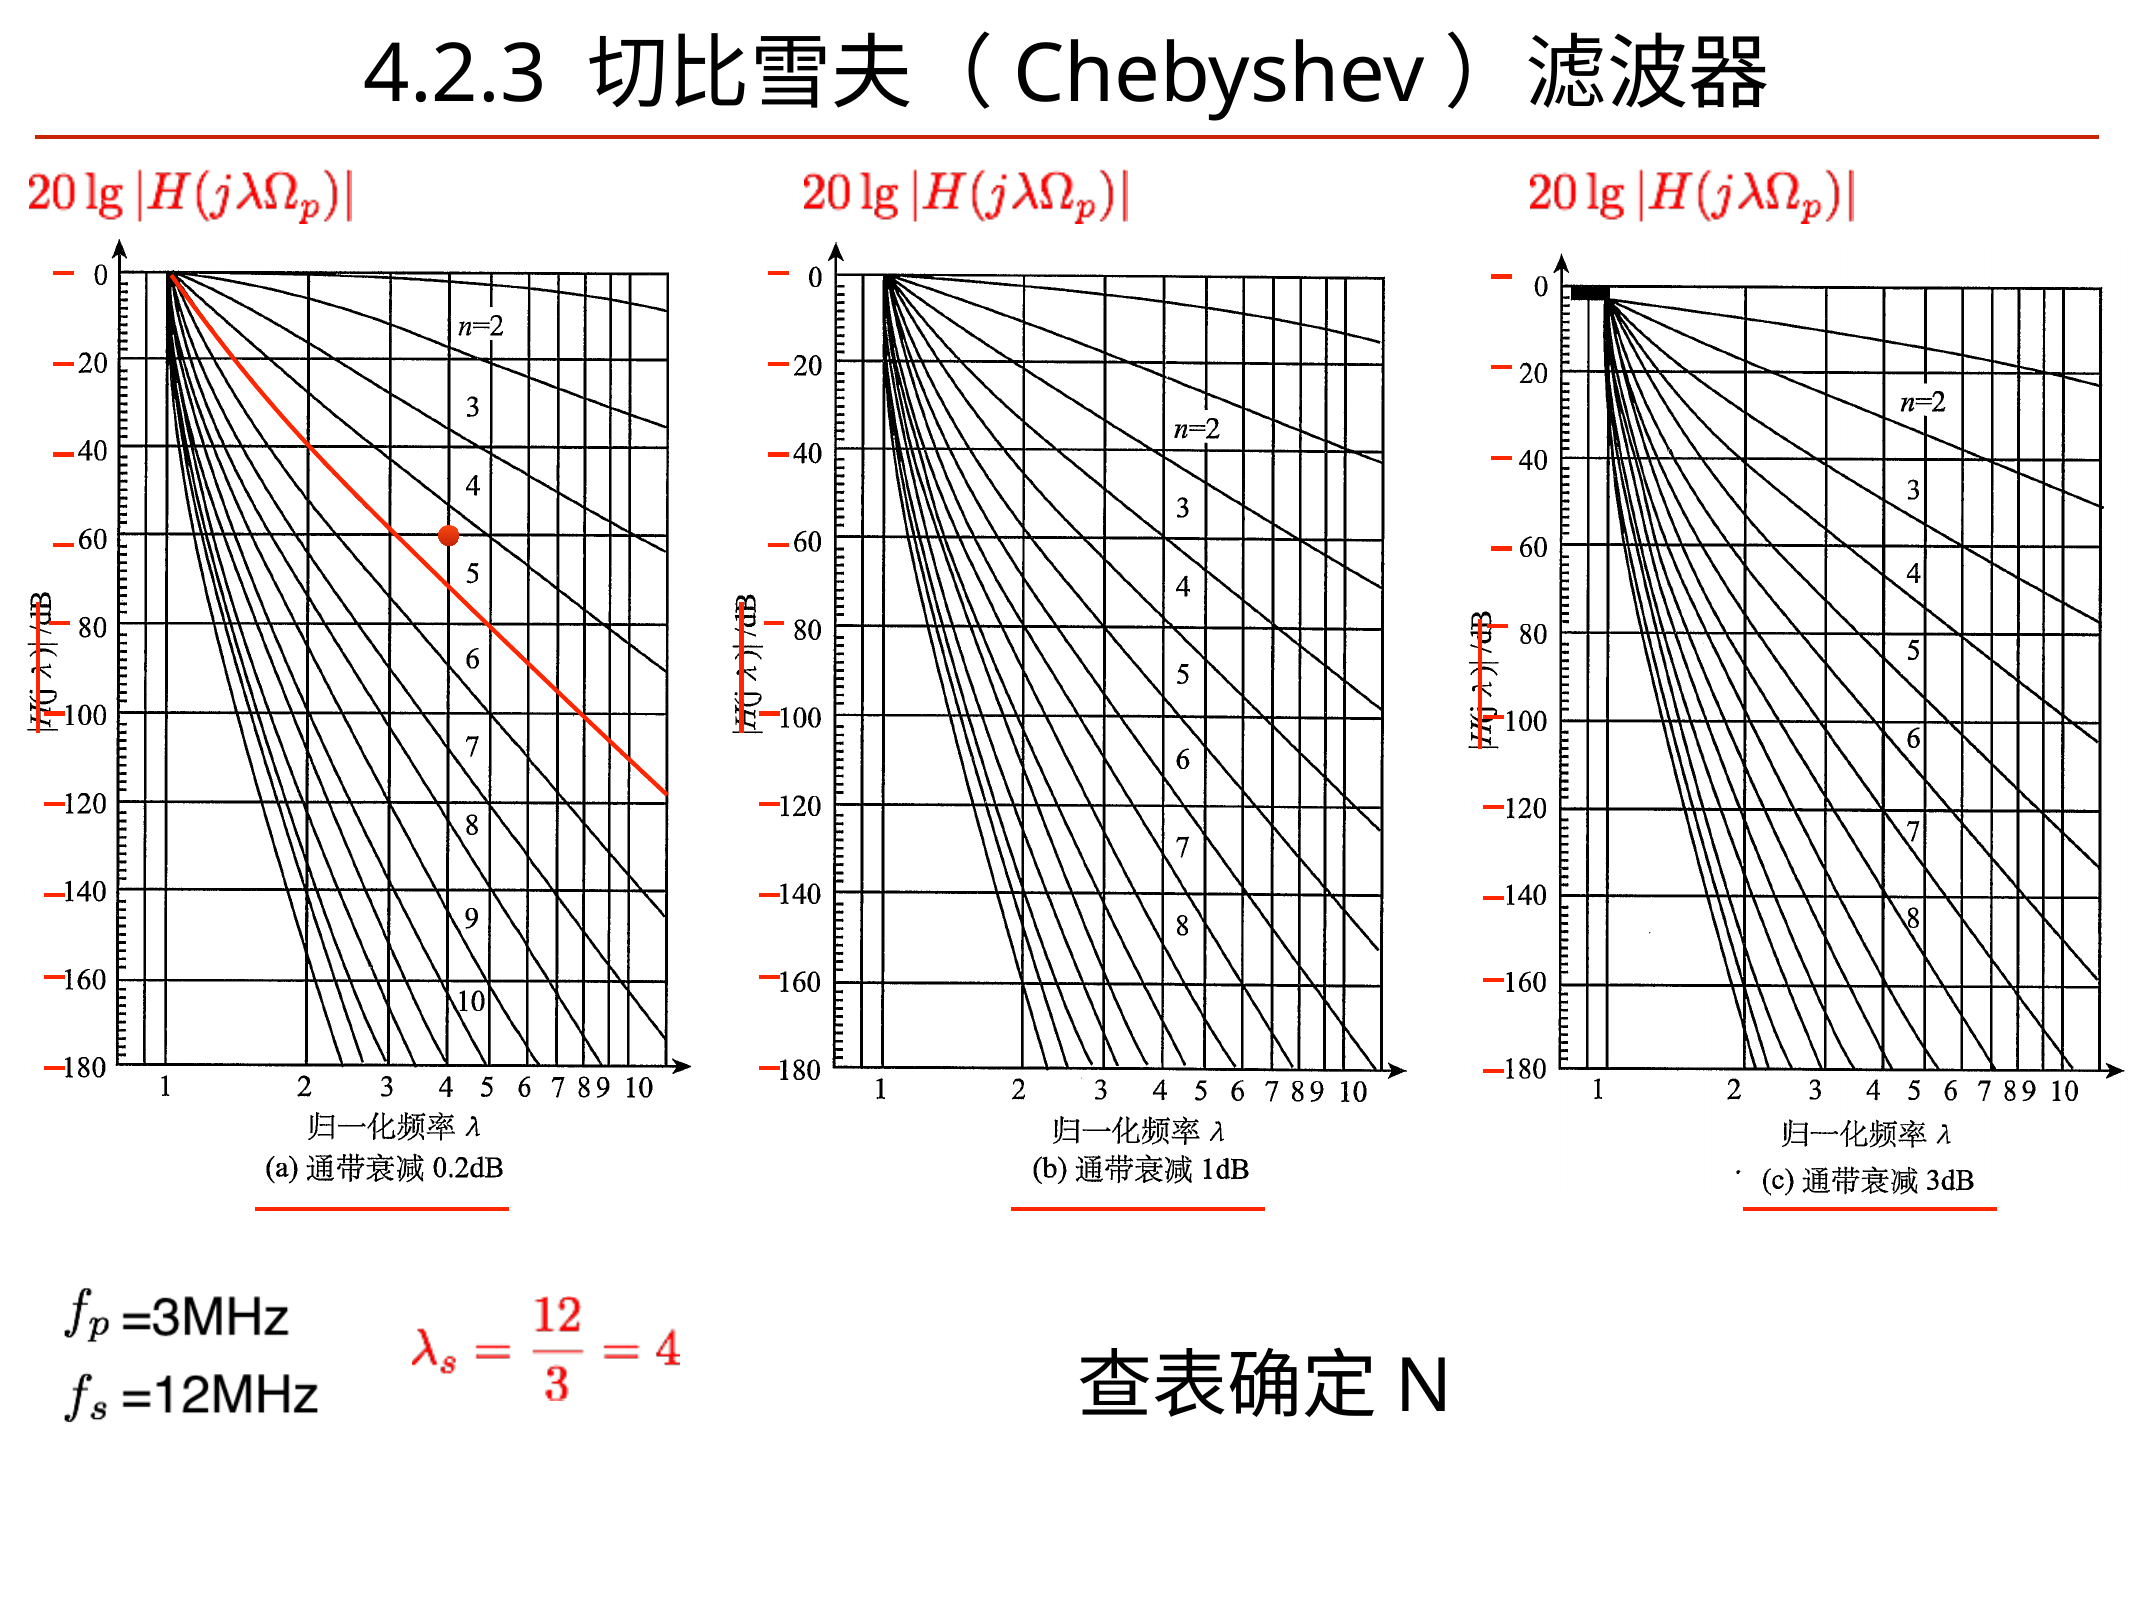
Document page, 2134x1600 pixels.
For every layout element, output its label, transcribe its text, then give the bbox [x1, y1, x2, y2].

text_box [759, 272, 789, 1068]
picture [412, 1296, 680, 1401]
picture [1423, 245, 2134, 1200]
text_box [1482, 276, 1513, 1072]
title 4.2.3 切比雪夫（Chebyshev）滤波器 [155, 0, 1978, 140]
picture [0, 169, 1420, 1204]
picture [1530, 169, 1854, 225]
text_box 查表确定N [1069, 1327, 1462, 1435]
picture [54, 1263, 327, 1434]
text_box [44, 272, 74, 1068]
